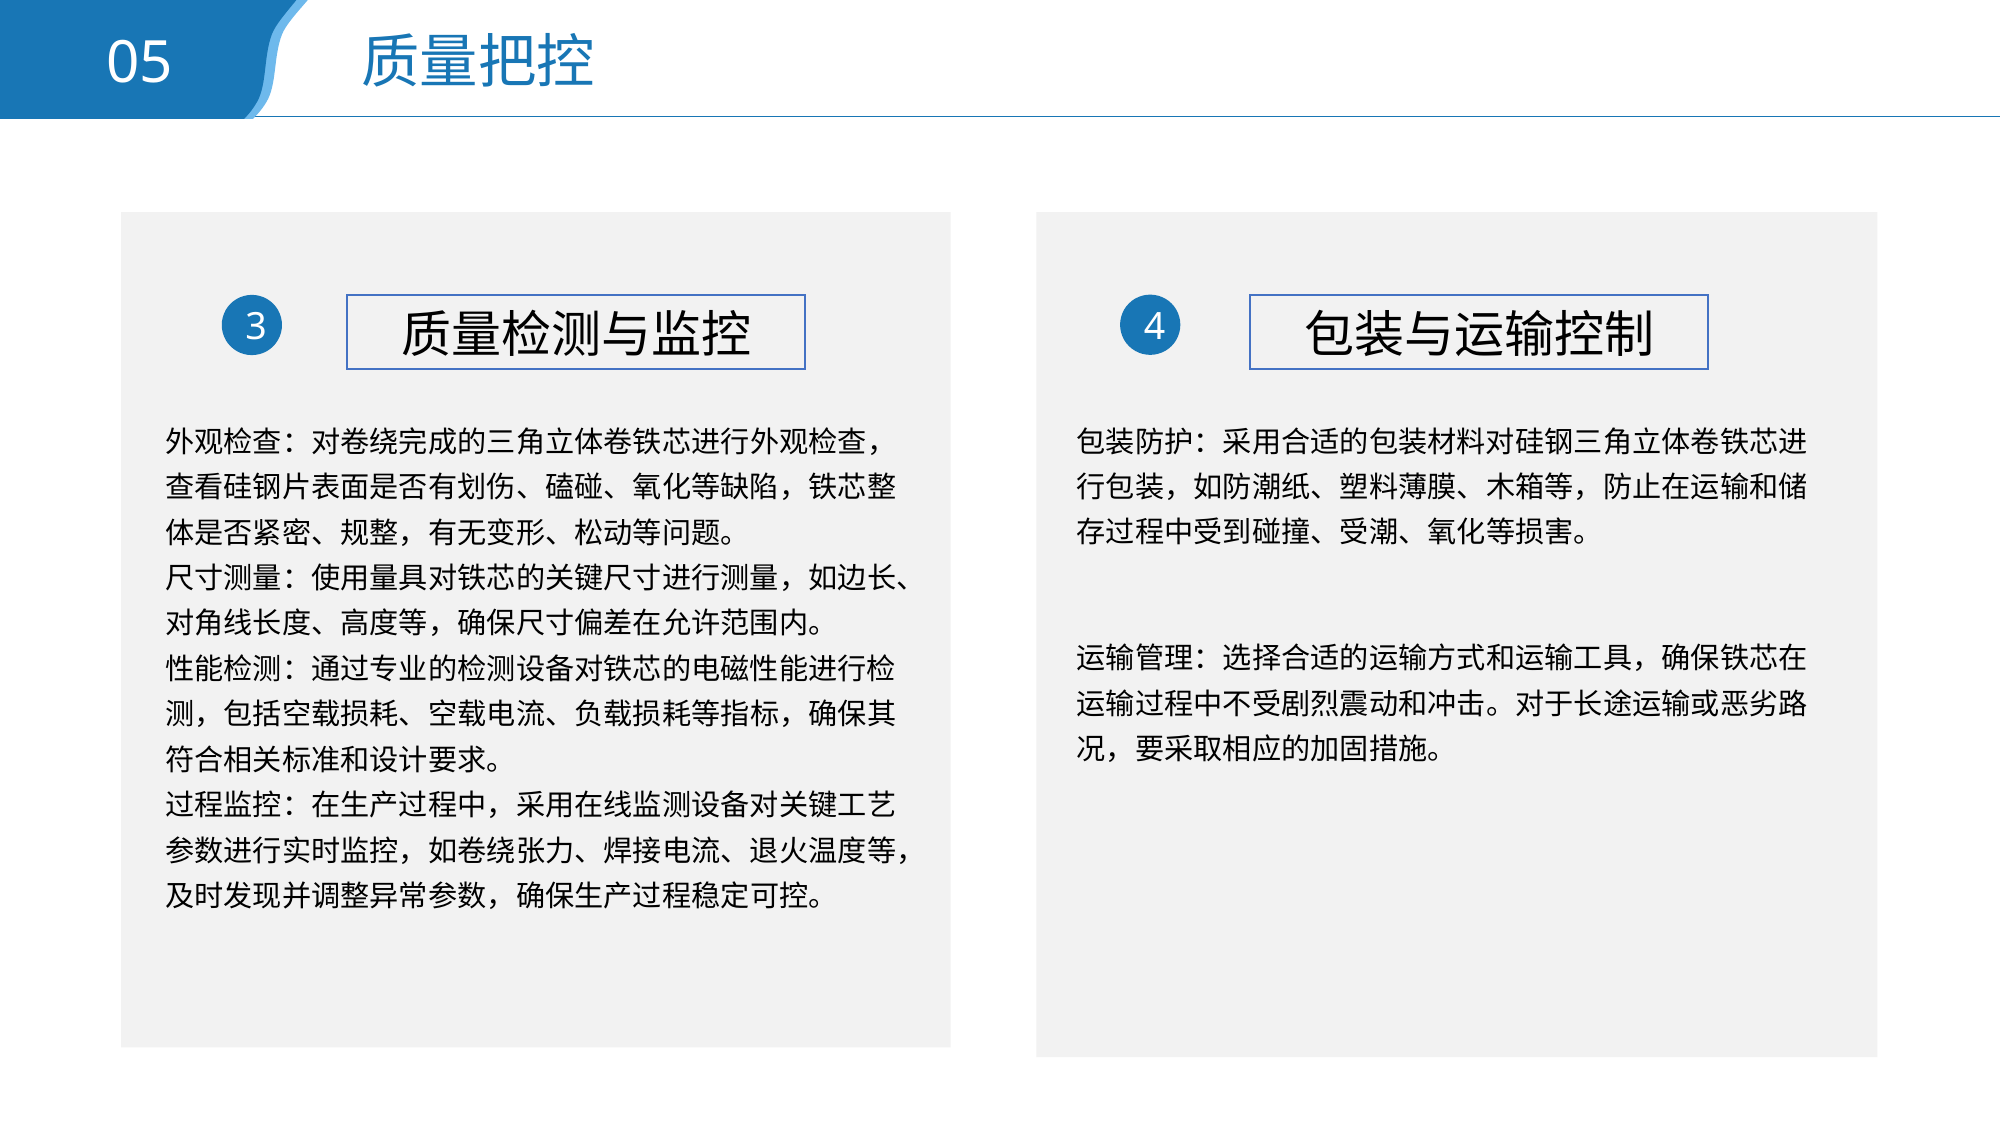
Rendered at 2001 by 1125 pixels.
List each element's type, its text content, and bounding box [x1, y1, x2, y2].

text_box 质量把控 [346, 16, 856, 102]
text_box [120, 211, 952, 1048]
text_box 包装防护：采用合适的包装材料对硅钢三角立体卷铁芯进行包装，如防潮纸、塑料薄膜、木箱等，防止在运输和储存过程中受到碰撞、受潮、氧化等损害。 运输管理：选择合适的运输方式和运输工具，确保铁芯在运输过程中不受剧烈震动和冲击。对于长途运输或恶劣路况，要采取相应的加固措施。 [1061, 405, 1836, 983]
text_box 4 [1119, 293, 1182, 356]
text_box 3 [220, 293, 284, 357]
text_box [1035, 211, 1879, 1058]
text_box 外观检查：对卷绕完成的三角立体卷铁芯进行外观检查，查看硅钢片表面是否有划伤、磕碰、氧化等缺陷，铁芯整体是否紧密、规整，有无变形、松动等问题。 尺寸测量：使用量具对铁芯的关键尺寸进行测量，如边长、对角线长度、高度等，确保尺寸偏差在允许范围内。 性能检测：通过专业的检测设备对铁芯的电磁性能进行检测，包括空载损耗、空载电流、负载损耗等指标，确保其符合相关标准和设计要求。 过程监控：在生产过程中，采用在线监测设备对关键工艺参数进行实时监控，如卷绕张力、焊接电流、退火温度等，及时发现并调整异常参数，确保生产过程稳定可控。 [150, 405, 933, 1057]
text_box 包装与运输控制 [1249, 294, 1709, 370]
text_box 05 [81, 16, 199, 102]
text_box 质量检测与监控 [346, 294, 806, 370]
